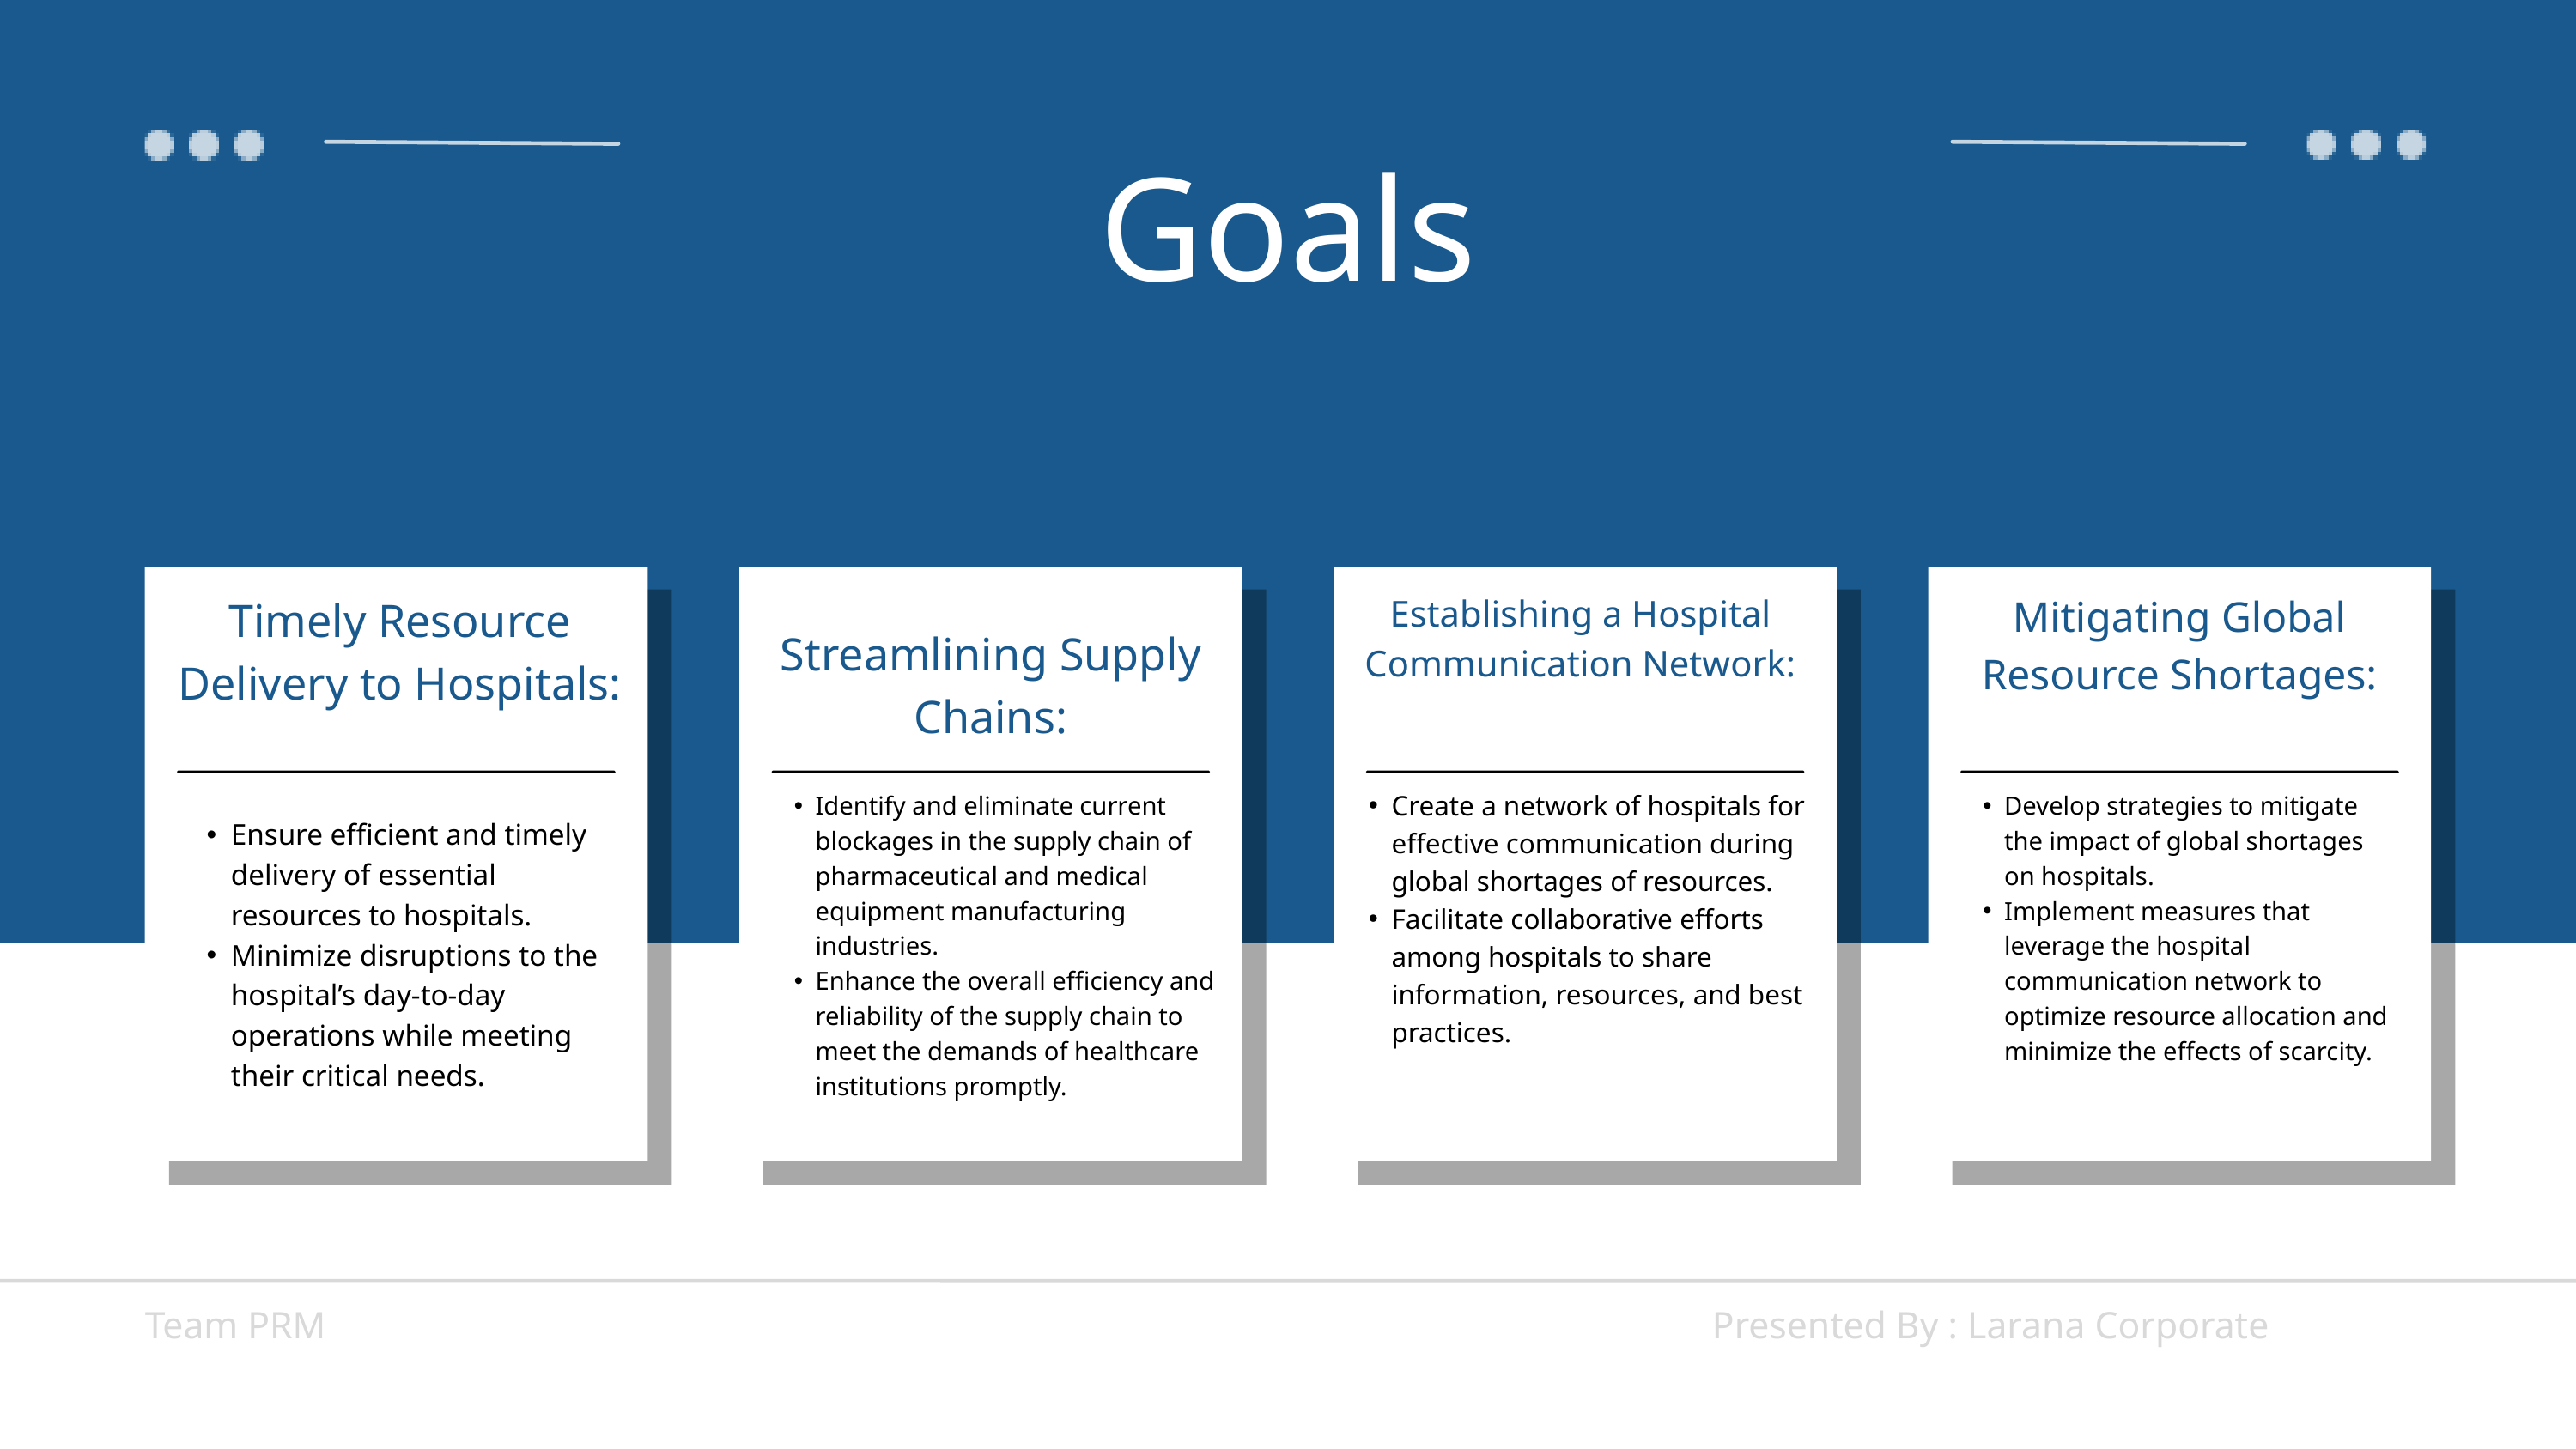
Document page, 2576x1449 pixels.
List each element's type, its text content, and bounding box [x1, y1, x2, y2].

text_box [1358, 589, 1861, 1185]
text_box Streamlining Supply Chains: [773, 617, 1209, 743]
text_box [763, 589, 1267, 1185]
text_box [1928, 567, 2432, 1161]
text_box Develop strategies to mitigate the impact of global shortages on hospitals. Implement measures that leverage the hospital communication network to optimize resource allocation and minimize the effects of scarcity. [1961, 785, 2398, 1100]
text_box Identify and eliminate current blockages in the supply chain of pharmaceutical and medical equipment manufacturing industries. Enhance the overall efficiency and reliability of the supply chain to meet the demands of healthcare institutions promptly. [772, 785, 1218, 1136]
text_box Create a network of hospitals for effective communication during global shortages of resources. Facilitate collaborative efforts among hospitals to share information, resources, and best practices. [1346, 783, 1815, 1086]
text_box Goals [721, 166, 1854, 310]
text_box Presented By : Larana Corporate [1711, 1308, 2426, 1346]
text_box [2306, 130, 2427, 160]
text_box [168, 589, 672, 1185]
text_box Mitigating Global Resource Shortages: [1961, 582, 2398, 699]
text_box Team PRM [144, 1308, 864, 1346]
text_box [1334, 567, 1837, 1161]
text_box [144, 567, 648, 1161]
text_box [1952, 589, 2456, 1185]
text_box [739, 567, 1242, 1161]
text_box Establishing a Hospital Communication Network: [1357, 584, 1803, 685]
text_box [0, 0, 2576, 943]
text_box [144, 130, 264, 161]
text_box Ensure efficient and timely delivery of essential resources to hospitals. Minimize disruptions to the hospital’s day-to-day operations while meeting their critical needs. [182, 811, 624, 1132]
text_box Timely Resource Delivery to Hospitals: [175, 584, 624, 710]
